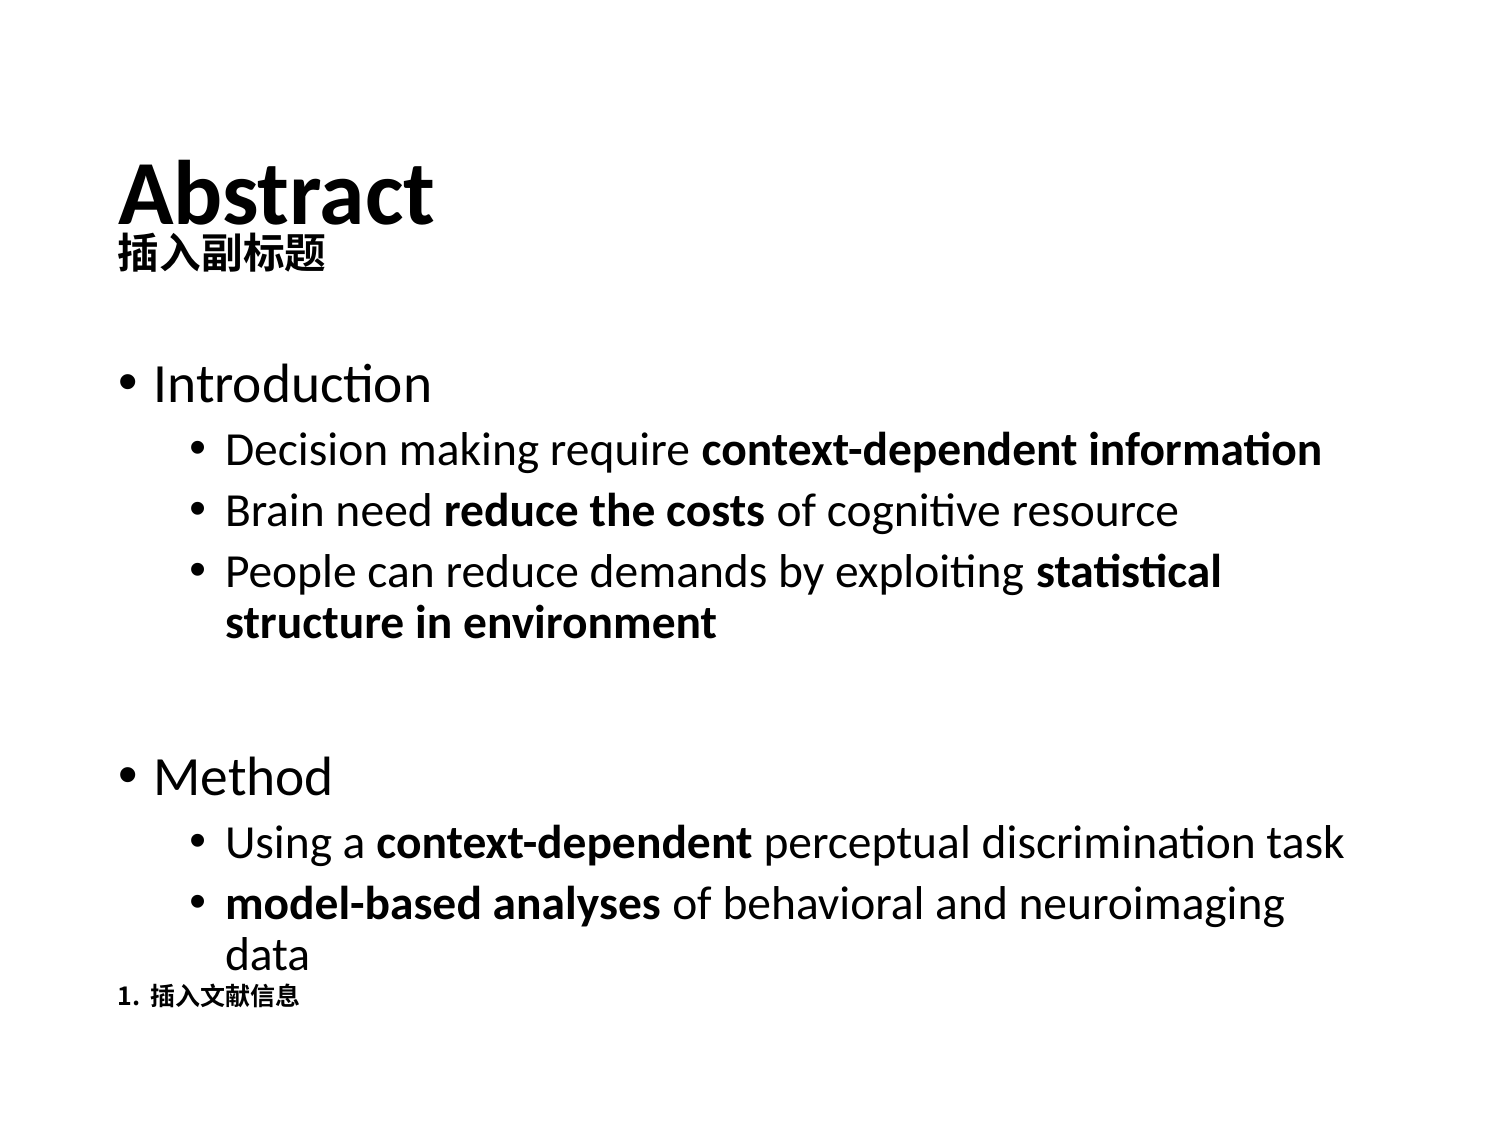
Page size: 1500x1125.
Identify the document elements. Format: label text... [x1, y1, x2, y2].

list Introduction Decision making require context-dependent information Brain need reduce the costs of cognitive resource People can reduce demands by exploiting statistical structure in environment Method Using a context-dependent perceptual discrimination task model-based analyses of behavioral and neuroimaging data [103, 347, 1397, 1064]
title Abstract [103, 85, 1397, 304]
